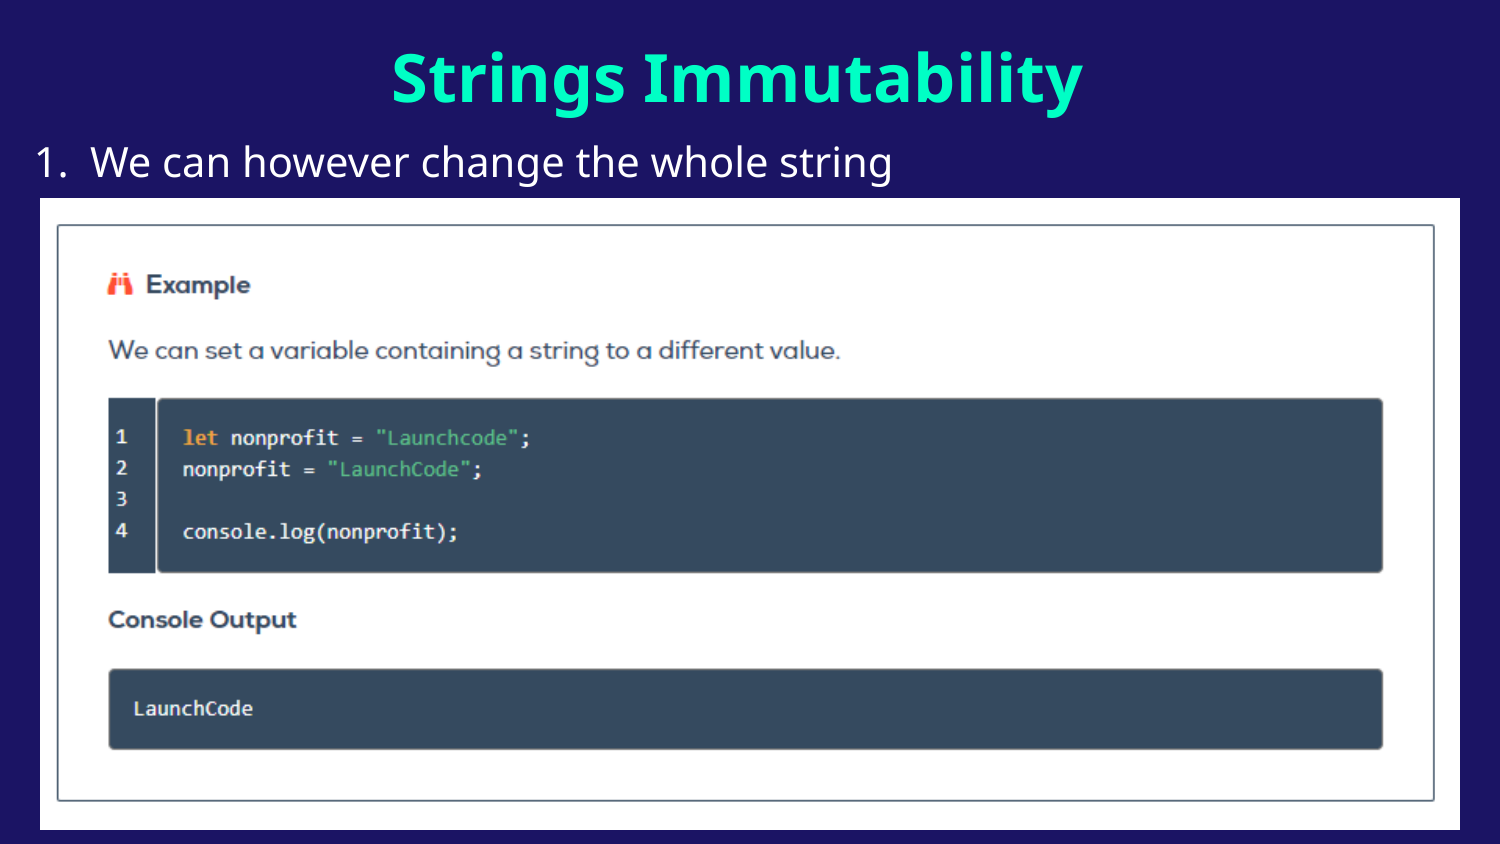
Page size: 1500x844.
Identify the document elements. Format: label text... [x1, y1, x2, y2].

subtitle We can however change the whole string [0, 120, 1500, 844]
picture [40, 198, 1460, 830]
title Strings Immutability [73, 20, 1402, 120]
